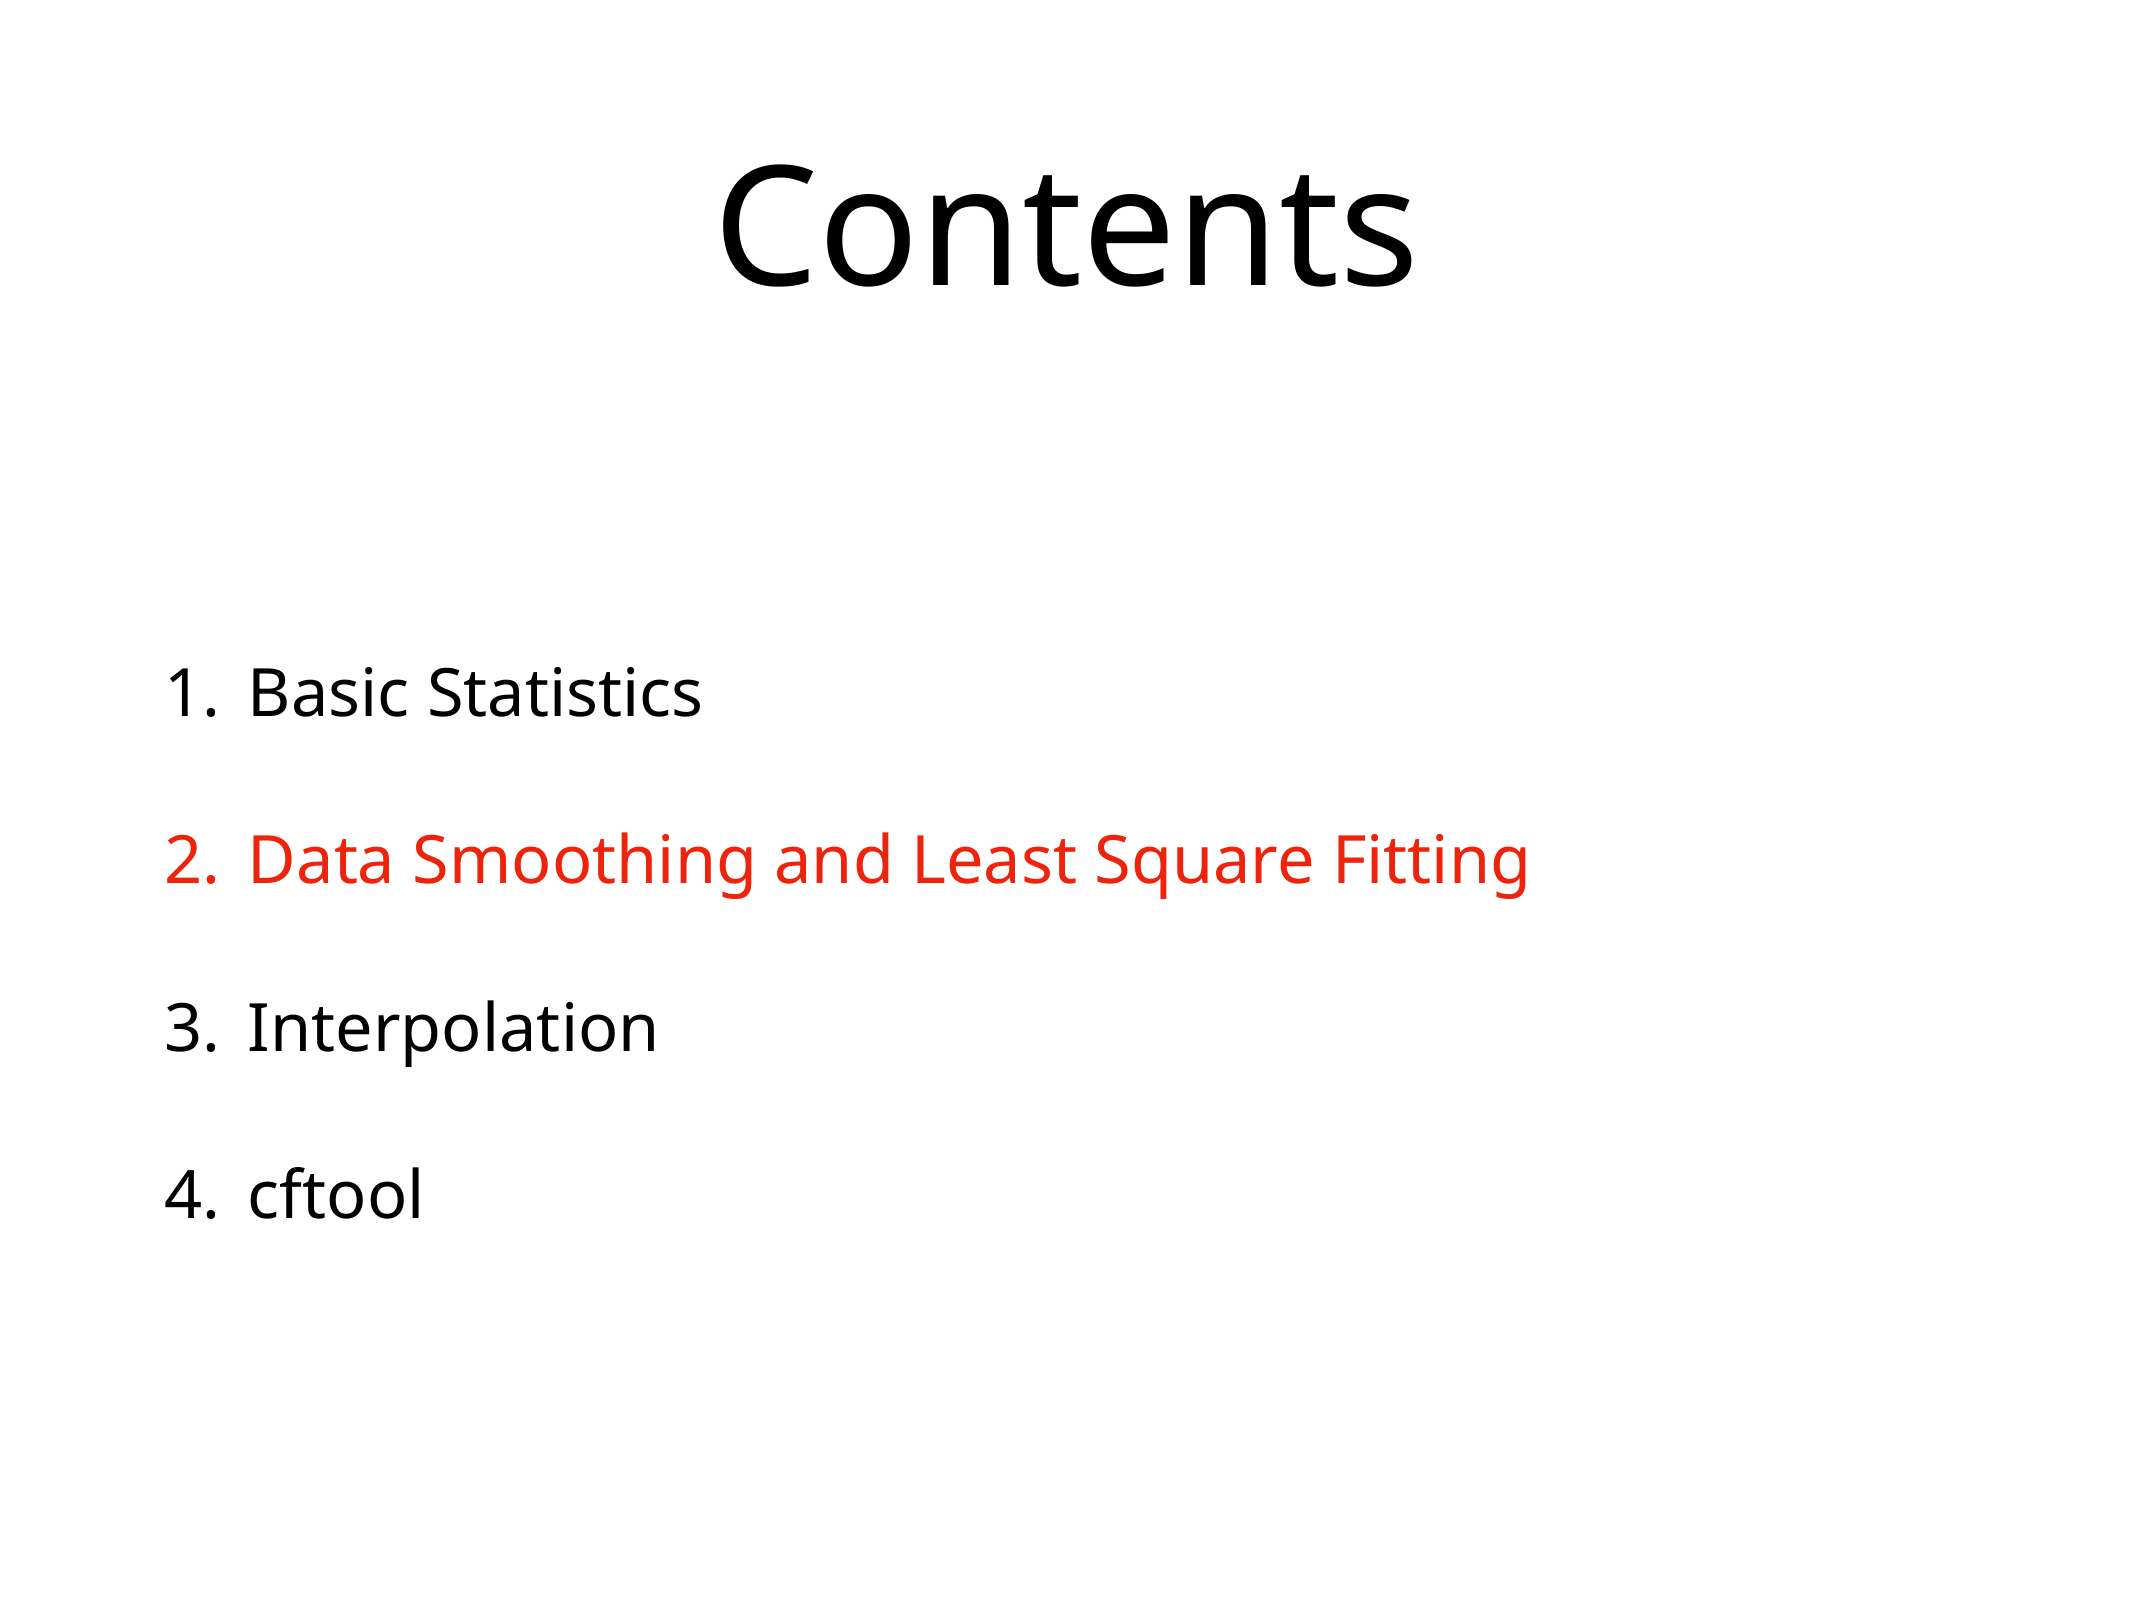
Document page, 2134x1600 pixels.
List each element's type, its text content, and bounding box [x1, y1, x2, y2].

list Basic Statistics Data Smoothing and Least Square Fitting Interpolation cftool [155, 424, 1978, 1457]
title Contents [155, 41, 1978, 397]
